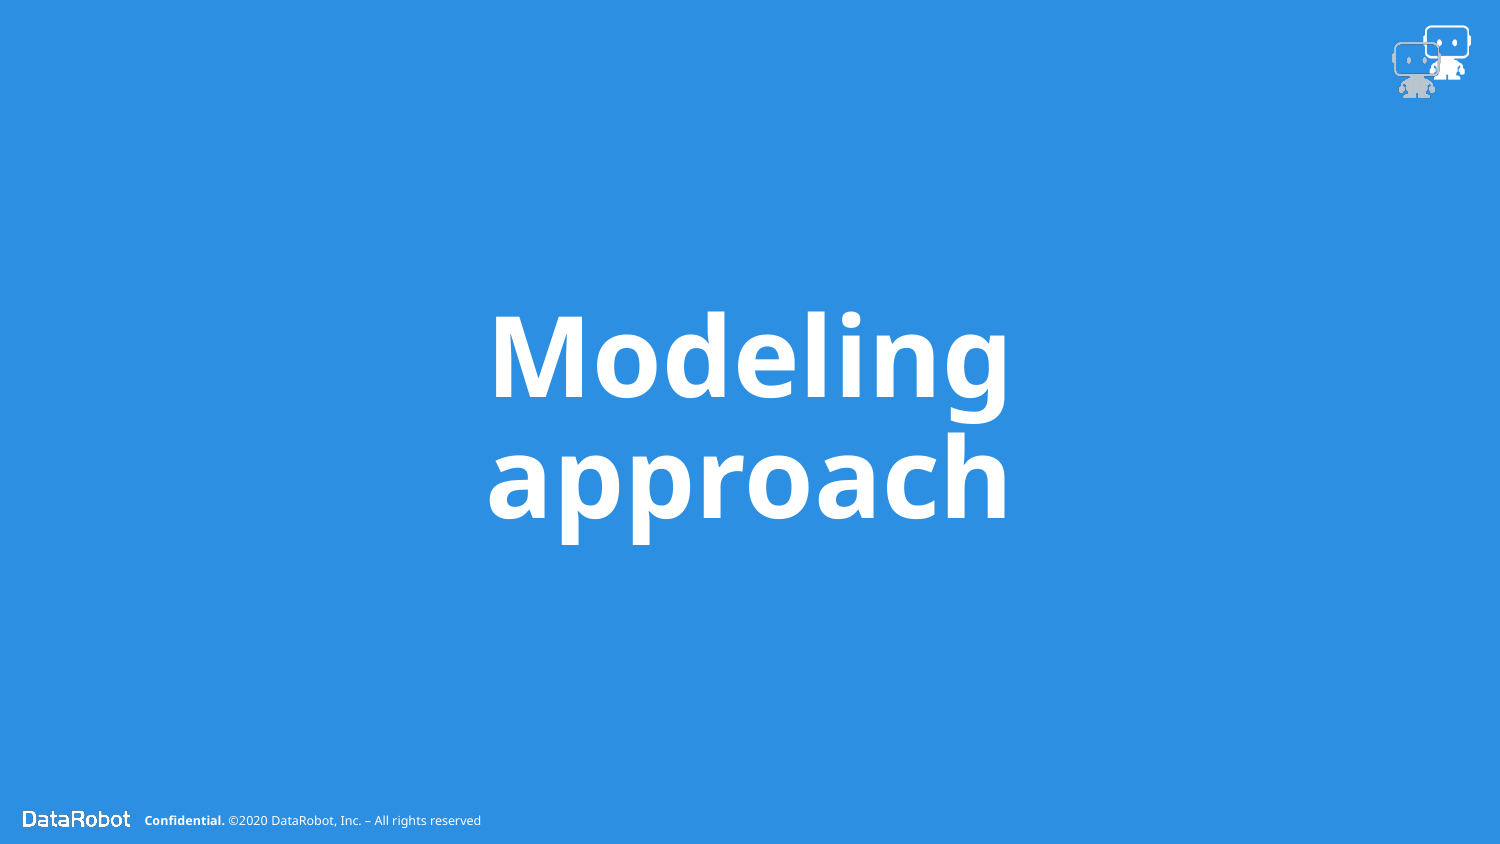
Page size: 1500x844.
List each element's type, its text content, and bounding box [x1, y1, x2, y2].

picture [1392, 23, 1476, 98]
title Modeling approach [245, 343, 1255, 501]
picture [21, 810, 130, 827]
